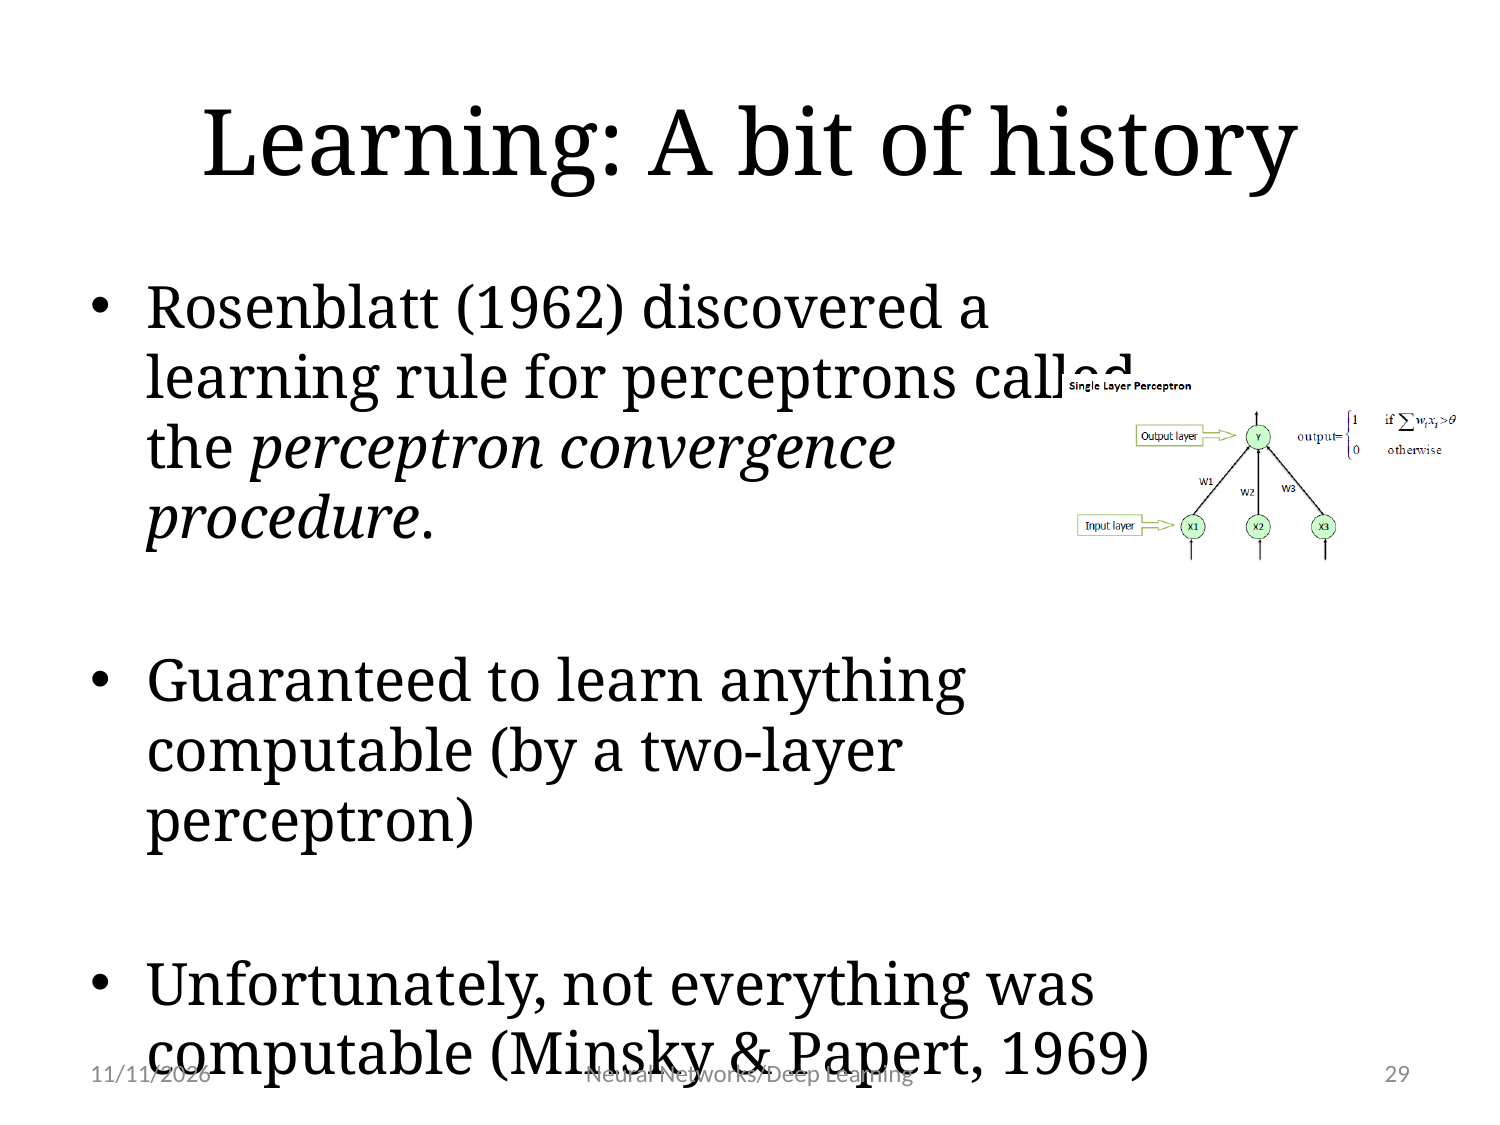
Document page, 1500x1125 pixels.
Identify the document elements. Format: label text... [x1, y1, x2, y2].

list Rosenblatt (1962) discovered a learning rule for perceptrons called the perceptron convergence procedure. Guaranteed to learn anything computable (by a two-layer perceptron) Unfortunately, not everything was computable (Minsky & Papert, 1969) [75, 262, 1200, 1001]
slide_number 29 [1074, 1042, 1425, 1103]
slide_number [75, 1042, 425, 1103]
footer Neural Networks/Deep Learning [512, 1042, 988, 1103]
title Learning: A bit of history [75, 45, 1425, 233]
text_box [1062, 374, 1474, 579]
